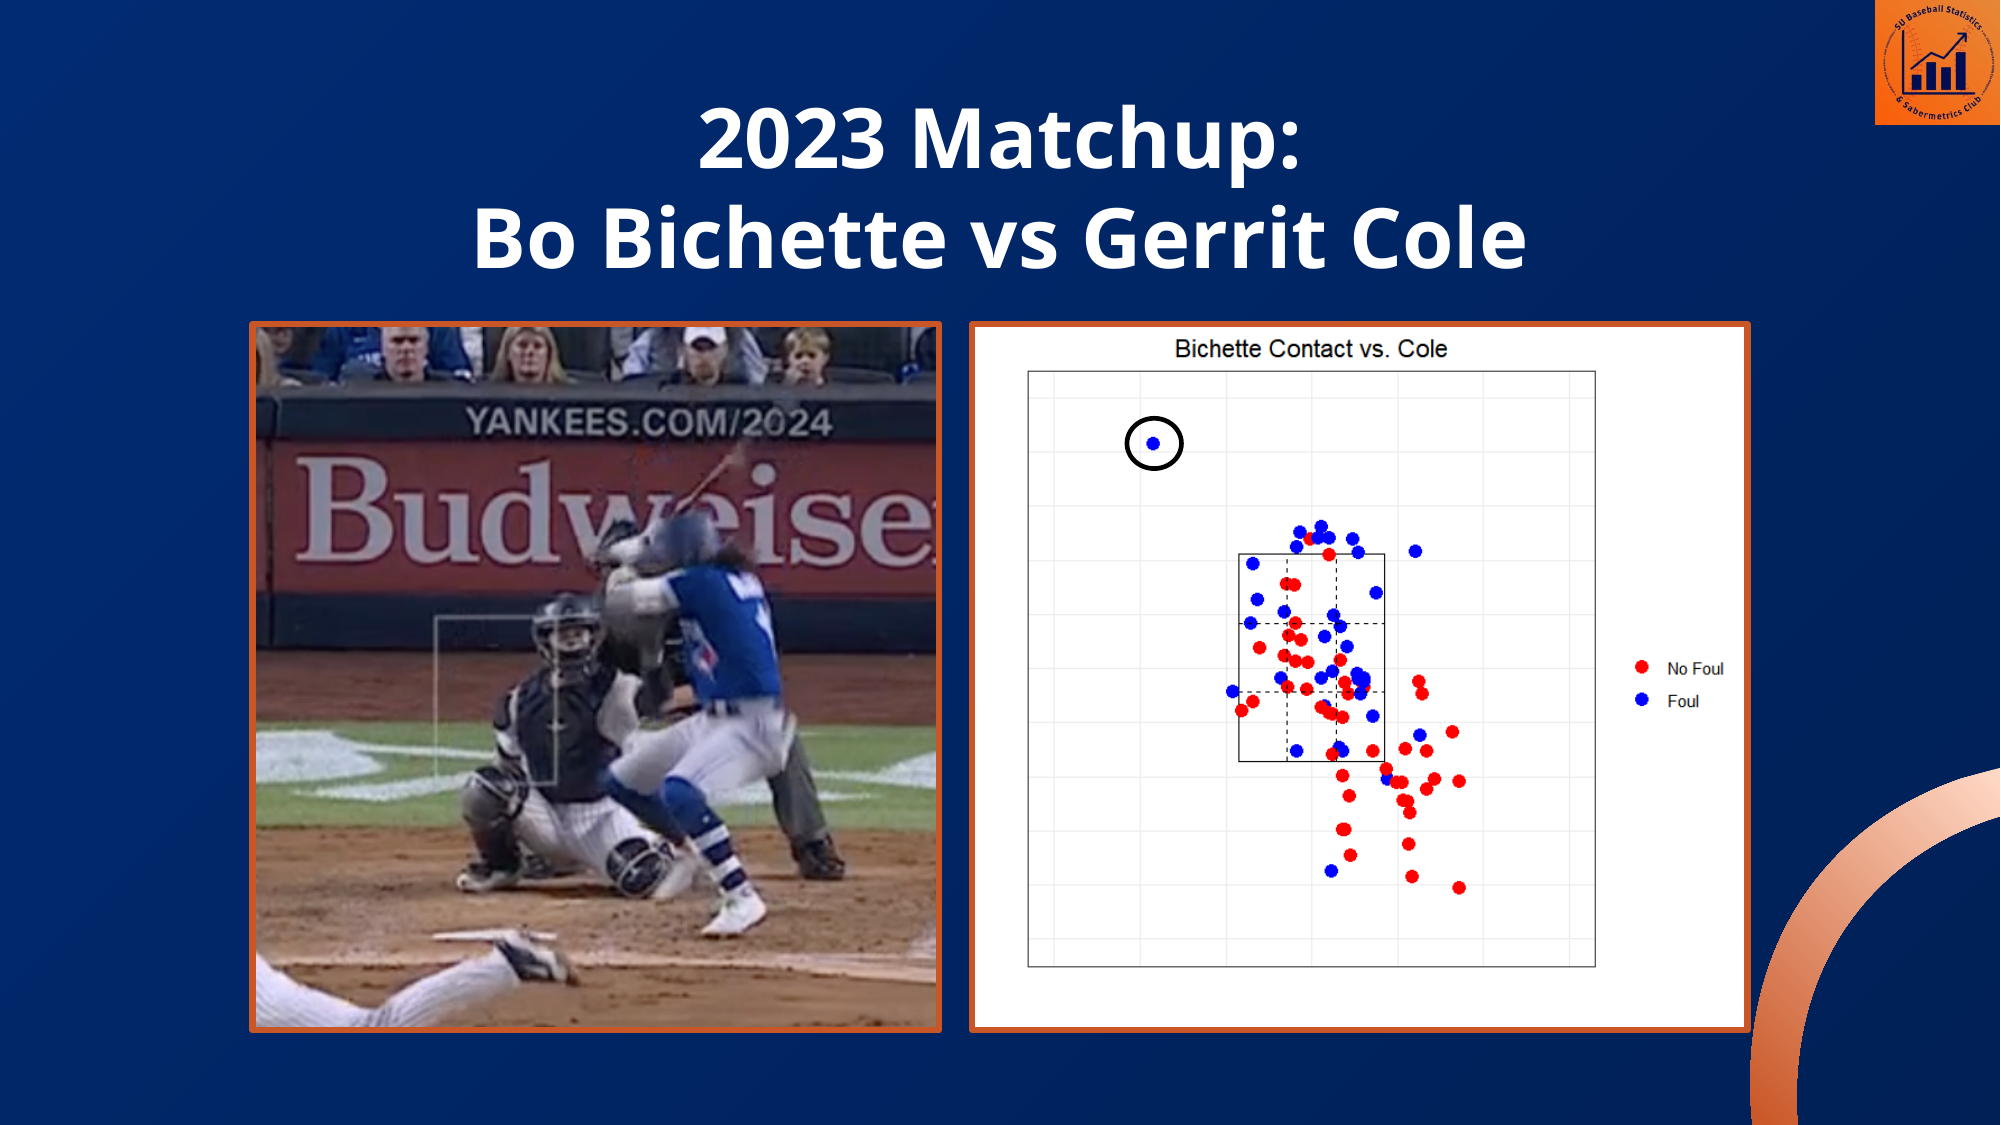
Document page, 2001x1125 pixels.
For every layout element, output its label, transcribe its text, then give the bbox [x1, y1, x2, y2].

picture [1875, 0, 2000, 125]
picture [255, 327, 937, 1028]
text_box [1750, 767, 2000, 1125]
text_box 2023 Matchup: Bo Bichette vs Gerrit Cole [83, 77, 1917, 293]
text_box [975, 327, 1745, 1028]
